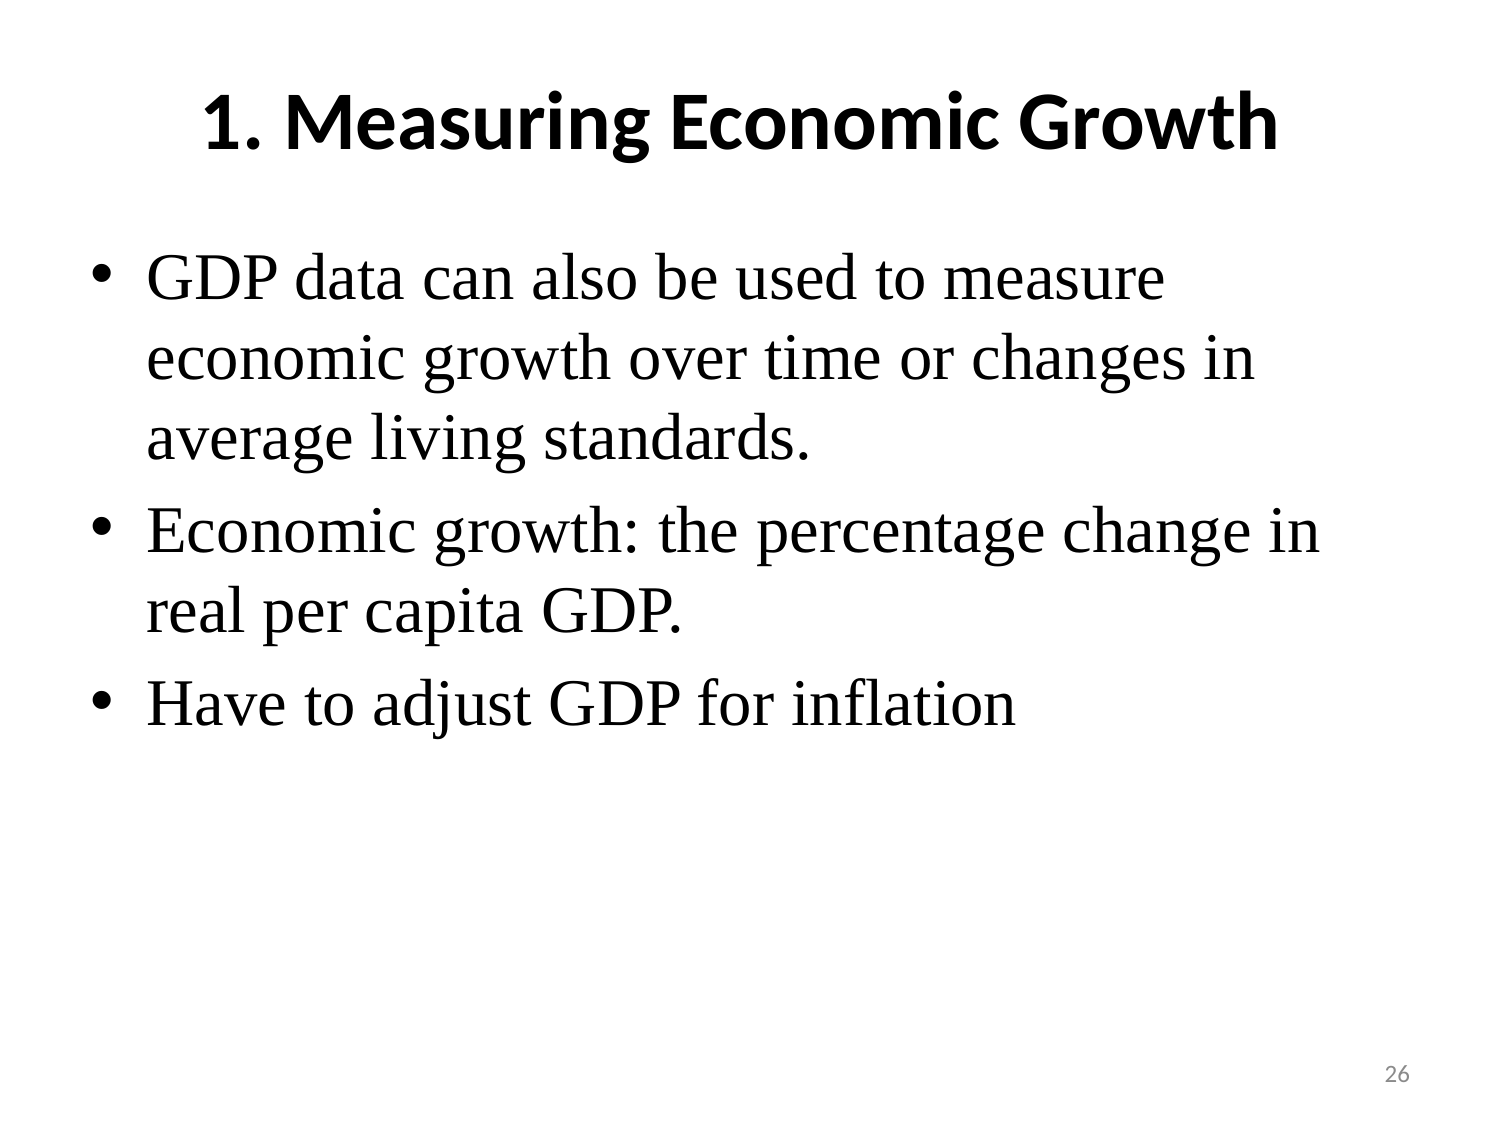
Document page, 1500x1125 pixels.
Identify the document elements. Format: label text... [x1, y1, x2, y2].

title 1. Measuring Economic Growth [75, 45, 1425, 188]
list GDP data can also be used to measure economic growth over time or changes in average living standards. Economic growth: the percentage change in real per capita GDP. Have to adjust GDP for inflation [75, 224, 1425, 1043]
slide_number 26 [1074, 1042, 1425, 1103]
